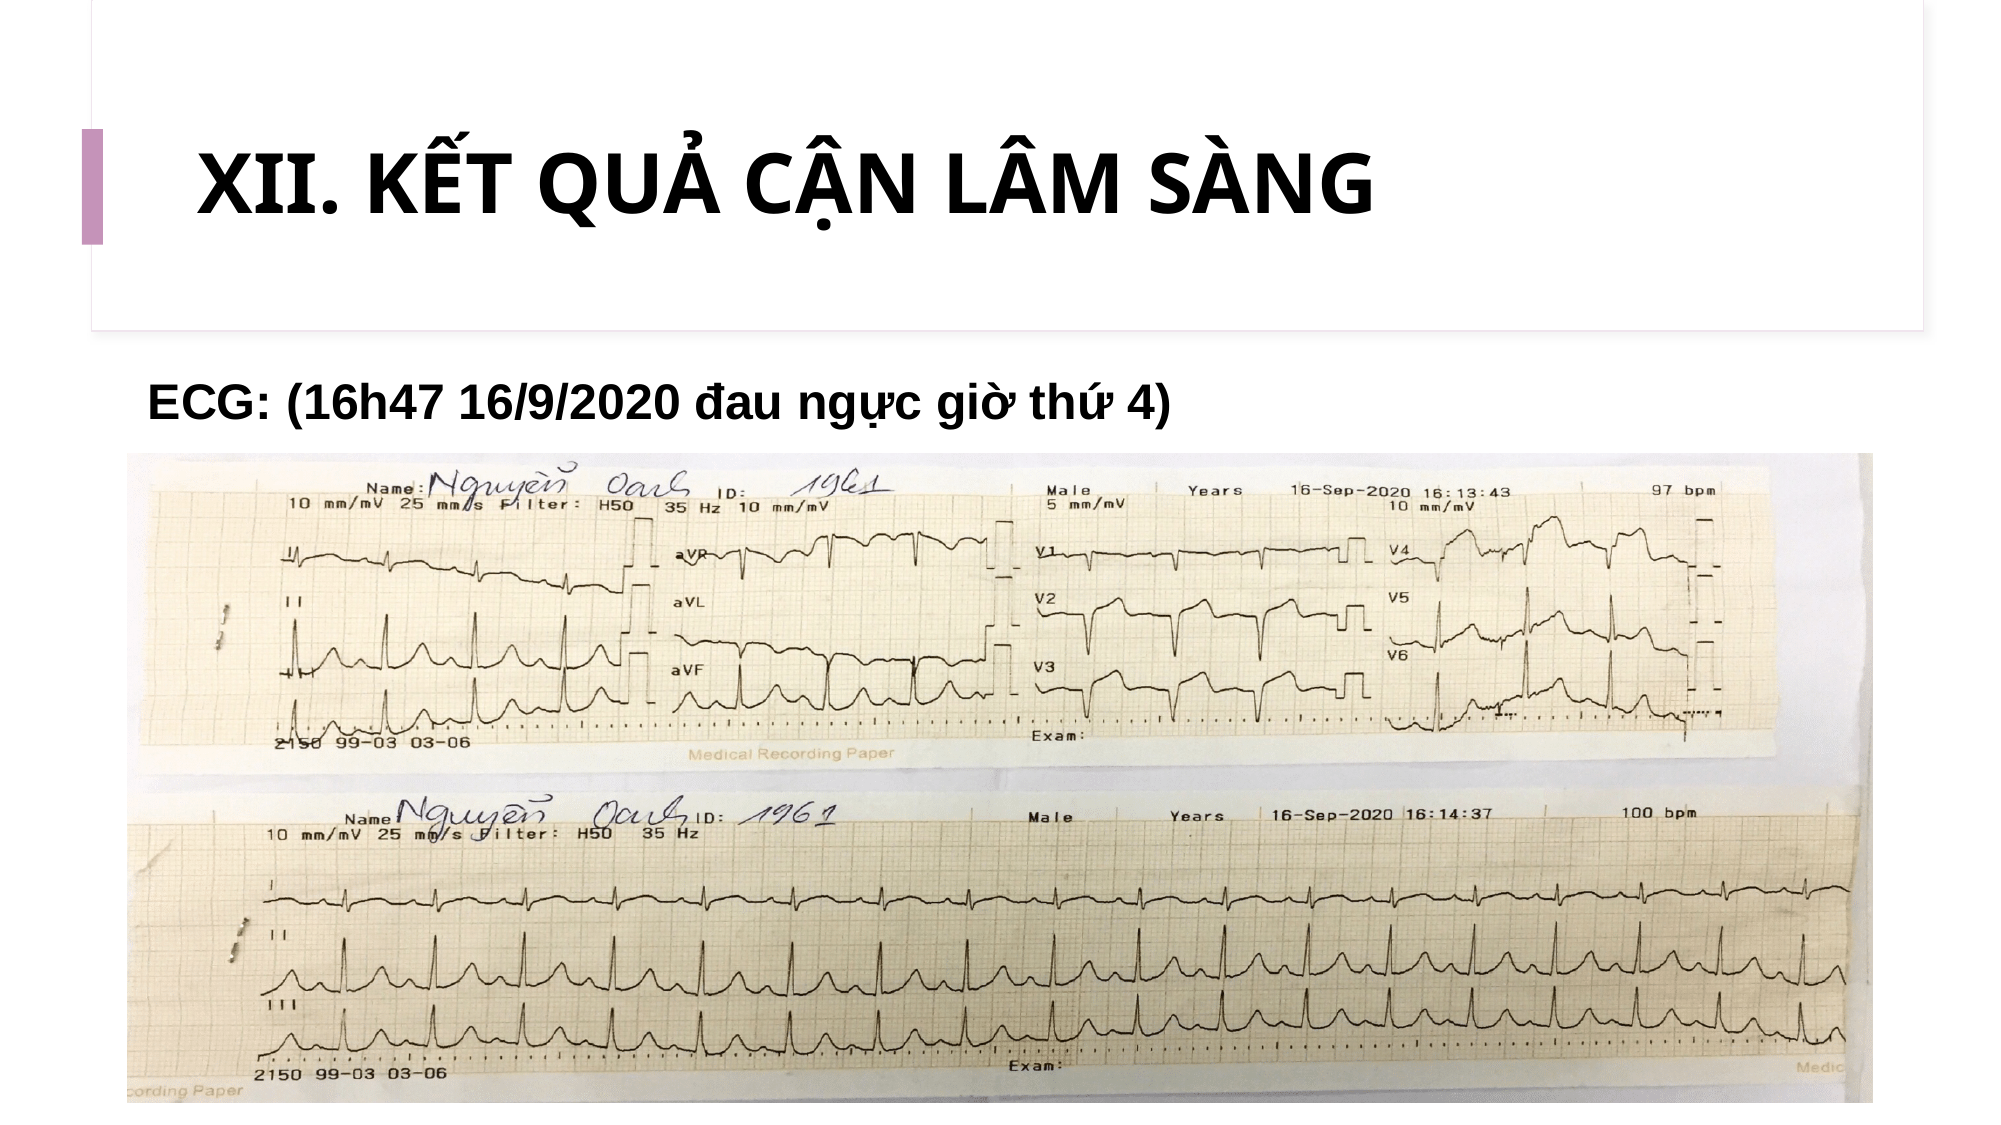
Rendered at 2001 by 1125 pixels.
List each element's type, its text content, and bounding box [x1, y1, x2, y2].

list ECG: (16h47 16/9/2020 đau ngực giờ thứ 4) [132, 355, 1801, 453]
picture [127, 453, 1873, 1103]
title XII. KẾT QUẢ CẬN LÂM SÀNG [183, 90, 1851, 284]
